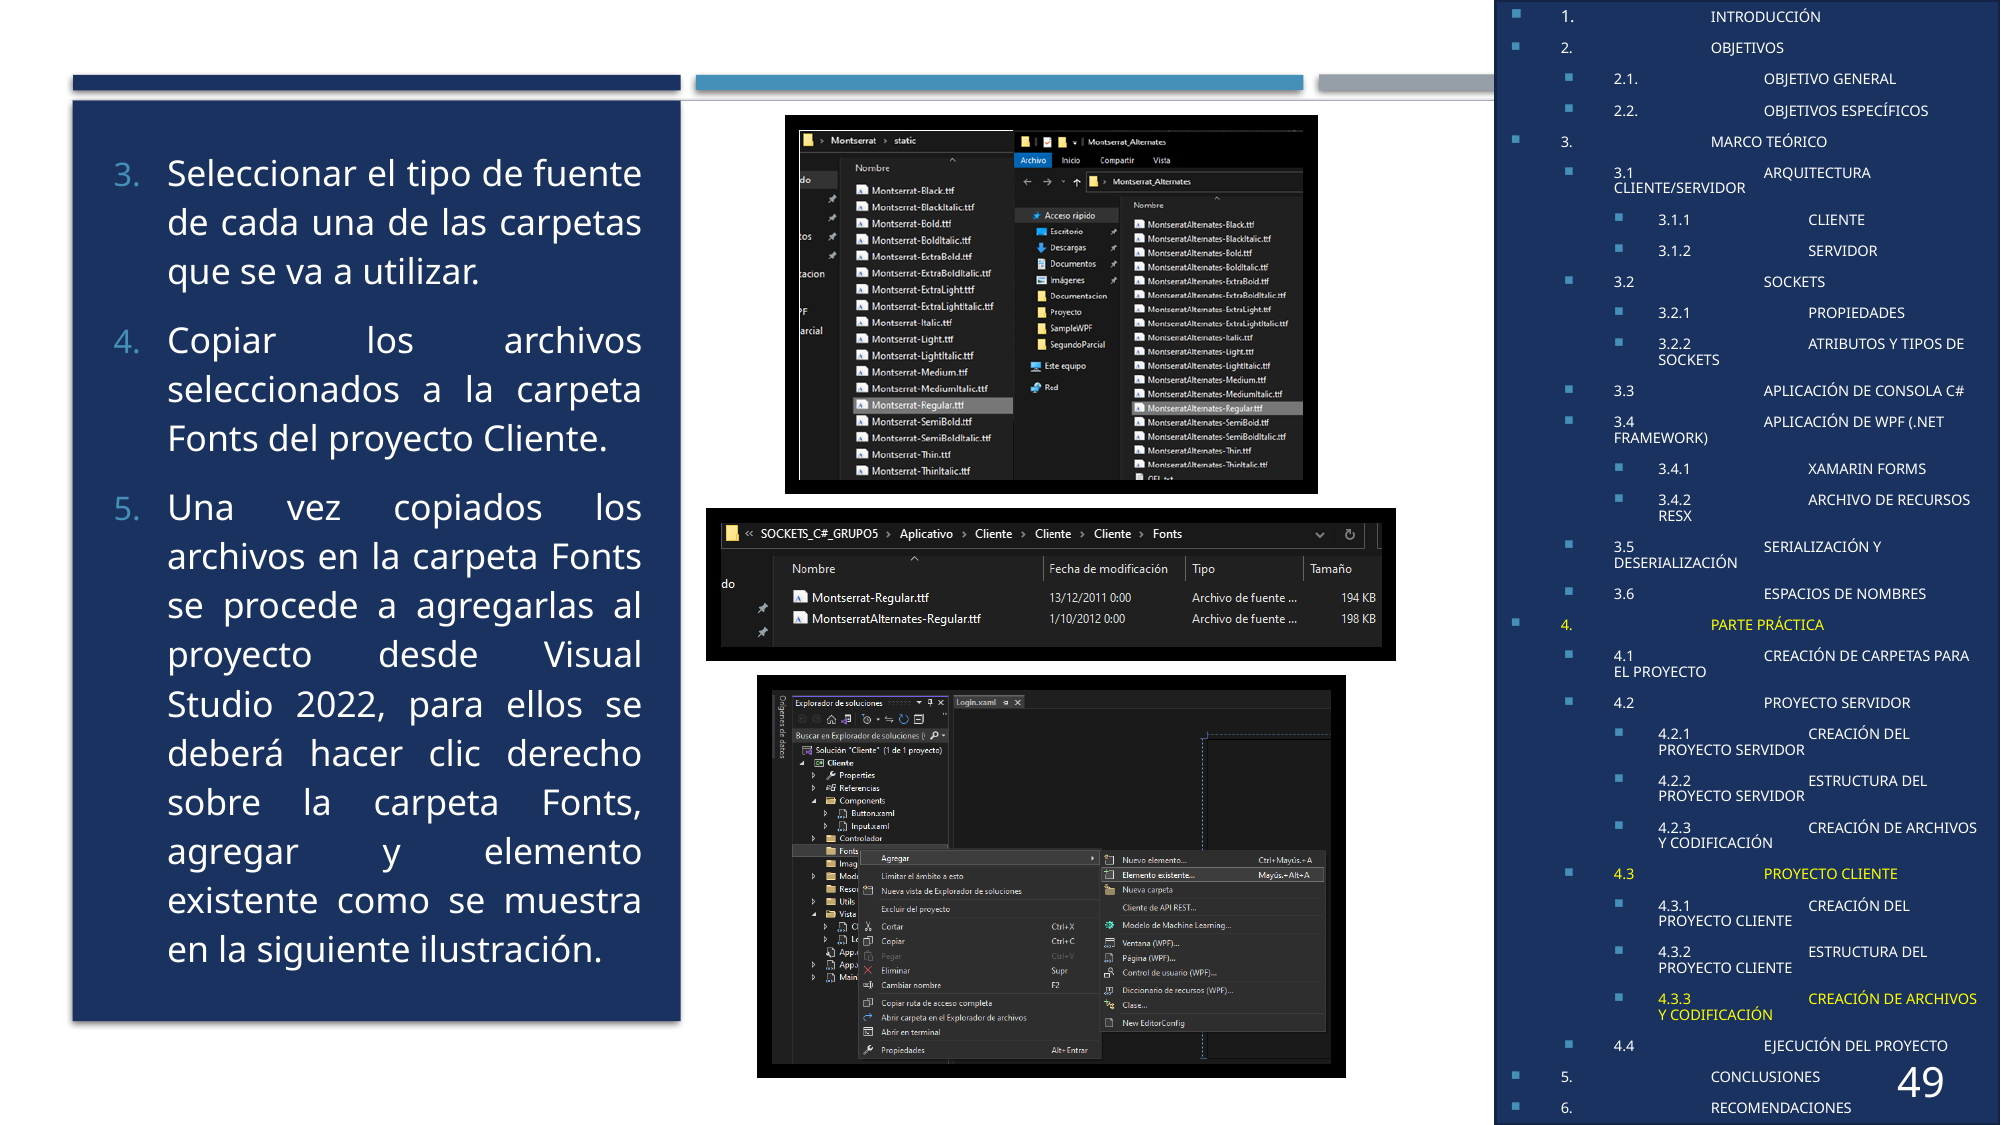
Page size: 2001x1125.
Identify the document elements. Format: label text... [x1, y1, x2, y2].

text_box 1. INTRODUCCIÓN 2. OBJETIVOS 2.1. OBJETIVO GENERAL 2.2. OBJETIVOS ESPECÍFICOS 3. MARCO TEÓRICO 3.1 ARQUITECTURA CLIENTE/SERVIDOR 3.1.1 CLIENTE 3.1.2 SERVIDOR 3.2 SOCKETS 3.2.1 PROPIEDADES 3.2.2 ATRIBUTOS Y TIPOS DE SOCKETS 3.3 APLICACIÓN DE CONSOLA C# 3.4 APLICACIÓN DE WPF (.NET FRAMEWORK) 3.4.1 XAMARIN FORMS 3.4.2 ARCHIVO DE RECURSOS RESX 3.5 SERIALIZACIÓN Y DESERIALIZACIÓN 3.6 ESPACIOS DE NOMBRES 4. PARTE PRÁCTICA 4.1 CREACIÓN DE CARPETAS PARA EL PROYECTO 4.2 PROYECTO SERVIDOR 4.2.1 CREACIÓN DEL PROYECTO SERVIDOR 4.2.2 ESTRUCTURA DEL PROYECTO SERVIDOR 4.2.3 CREACIÓN DE ARCHIVOS Y CODIFICACIÓN 4.3 PROYECTO CLIENTE 4.3.1 CREACIÓN DEL PROYECTO CLIENTE 4.3.2 ESTRUCTURA DEL PROYECTO CLIENTE 4.3.3 CREACIÓN DE ARCHIVOS Y CODIFICACIÓN 4.4 EJECUCIÓN DEL PROYECTO 5. CONCLUSIONES 6. RECOMENDACIONES [1494, 0, 2000, 1125]
picture [771, 689, 1332, 1065]
text_box 49 [1882, 1047, 1989, 1113]
picture [798, 129, 1304, 481]
picture [720, 522, 1383, 648]
list Seleccionar el tipo de fuente de cada una de las carpetas que se va a utilizar. Copiar los archivos seleccionados a la carpeta Fonts del proyecto Cliente. Una vez copiados los archivos en la carpeta Fonts se procede a agregarlas al proyecto desde Visual Studio 2022, para ellos se deberá hacer clic derecho sobre la carpeta Fonts, agregar y elemento existente como se muestra en la siguiente ilustración. [98, 129, 658, 985]
text_box [72, 100, 682, 1022]
text_box [0, 99, 1494, 1125]
